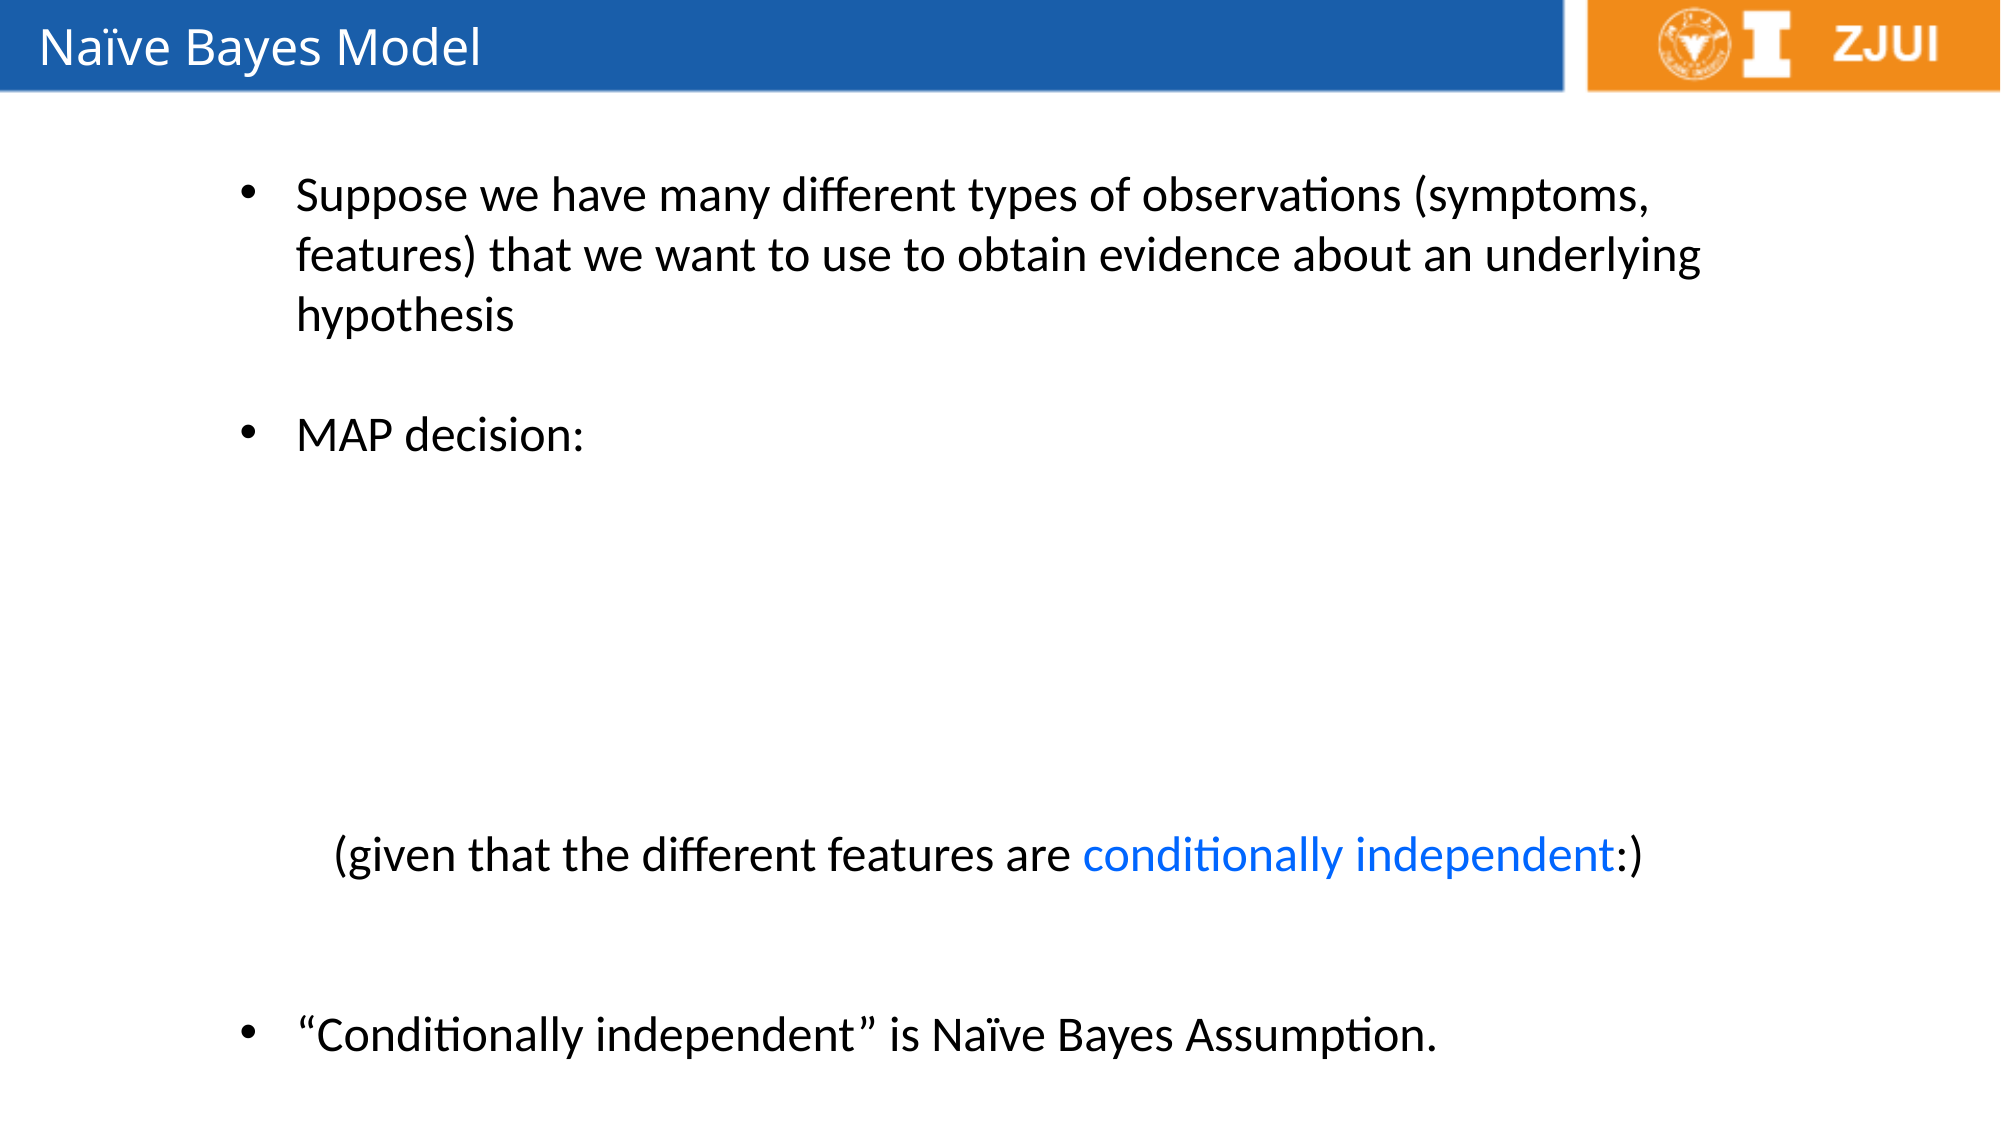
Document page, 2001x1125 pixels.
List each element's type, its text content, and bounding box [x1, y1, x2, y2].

picture [0, 0, 2001, 1125]
text_box Naïve Bayes Model [23, 7, 1379, 83]
